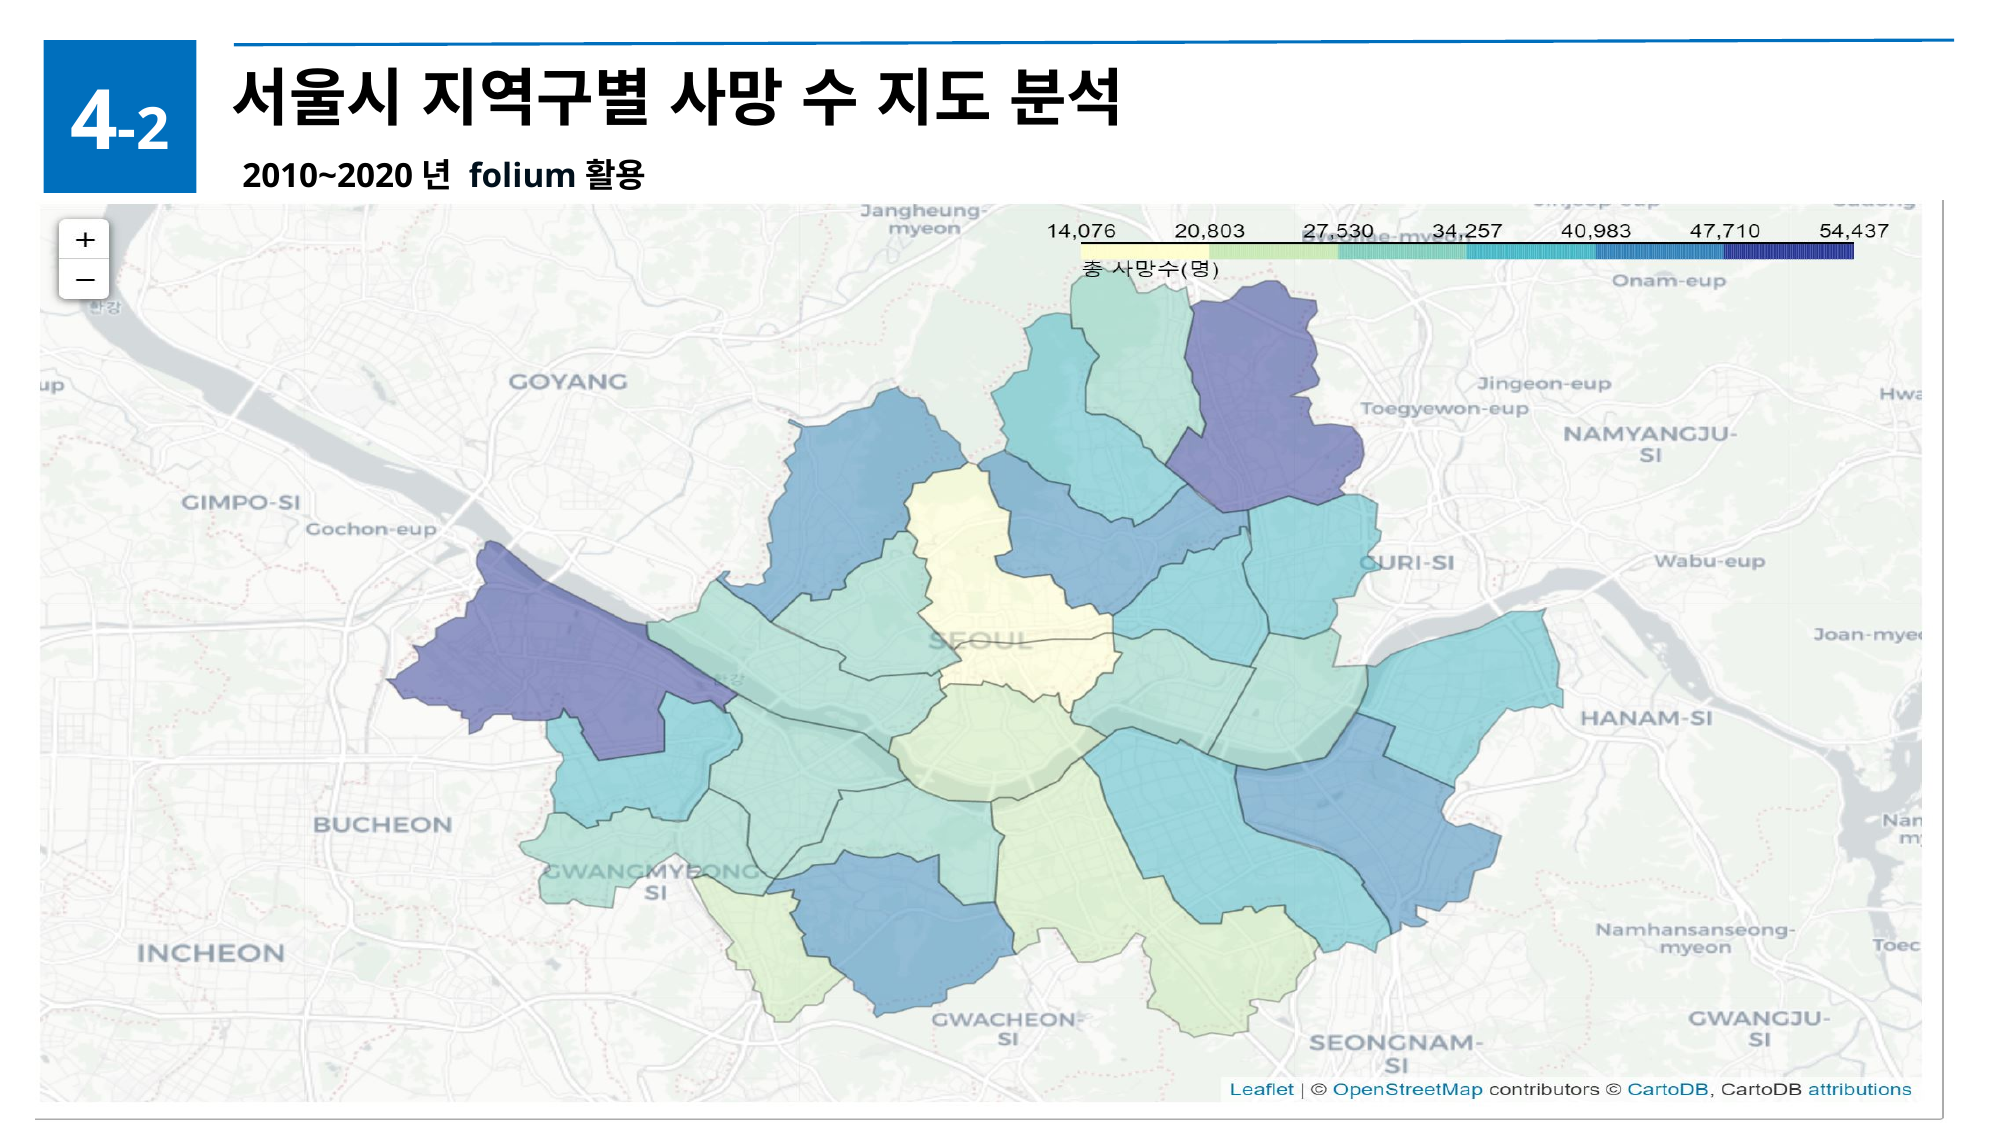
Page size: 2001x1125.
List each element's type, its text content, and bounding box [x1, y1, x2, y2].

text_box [233, 40, 1955, 45]
picture [35, 200, 1954, 1125]
text_box 4-2 [43, 58, 197, 174]
text_box [43, 39, 198, 194]
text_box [224, 50, 1132, 200]
